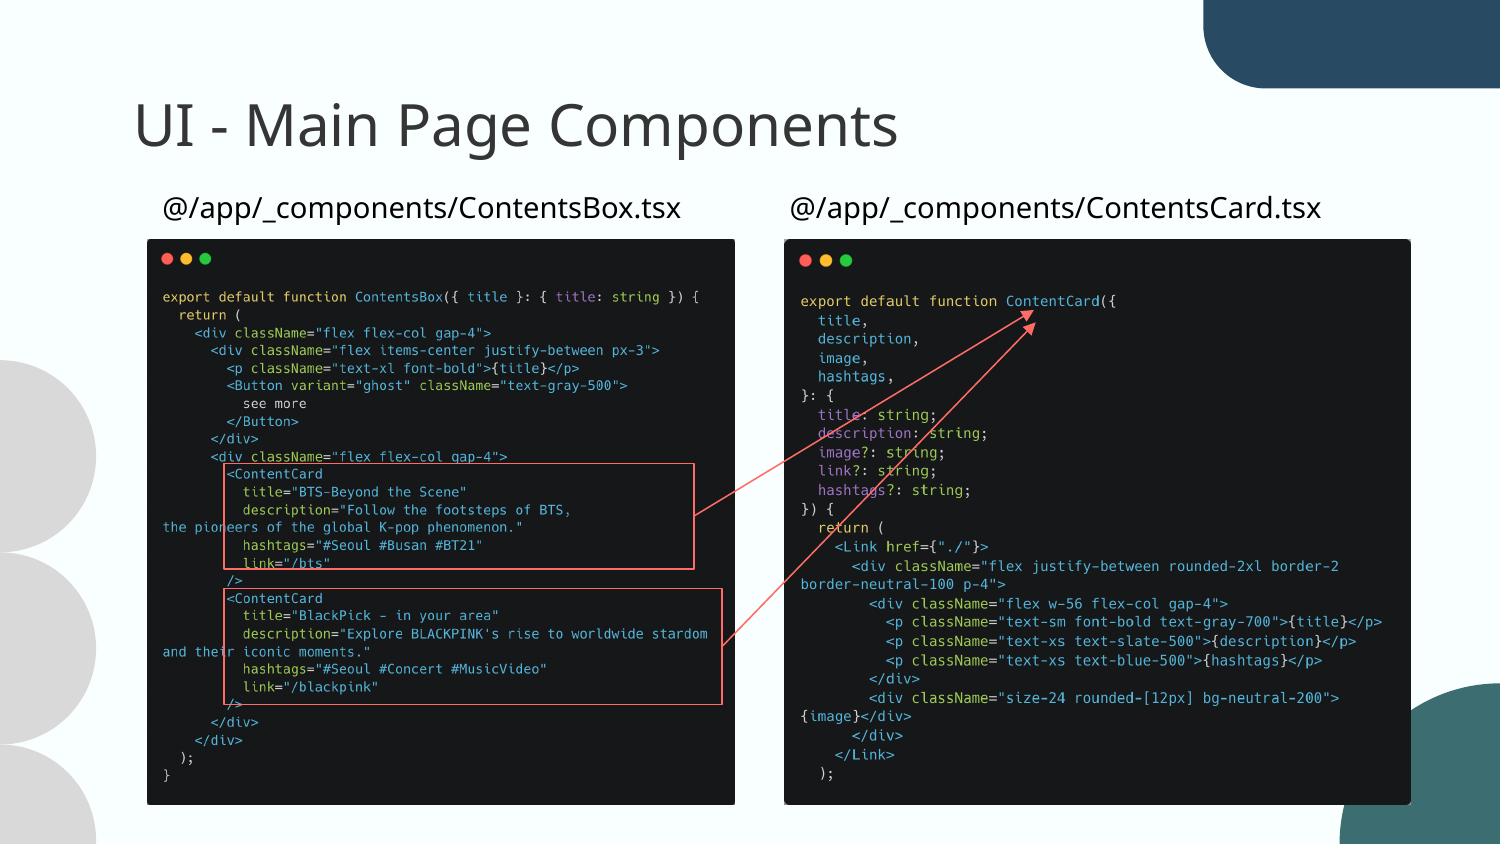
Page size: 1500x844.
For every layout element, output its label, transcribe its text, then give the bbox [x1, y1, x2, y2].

title UI - Main Page Components [118, 72, 1382, 167]
text_box @/app/_components/ContentsBox.tsx [147, 173, 774, 239]
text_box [721, 321, 1036, 647]
picture [784, 239, 1411, 805]
text_box @/app/_components/ContentsCard.tsx [774, 173, 1500, 239]
picture [146, 239, 735, 805]
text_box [693, 309, 1035, 517]
